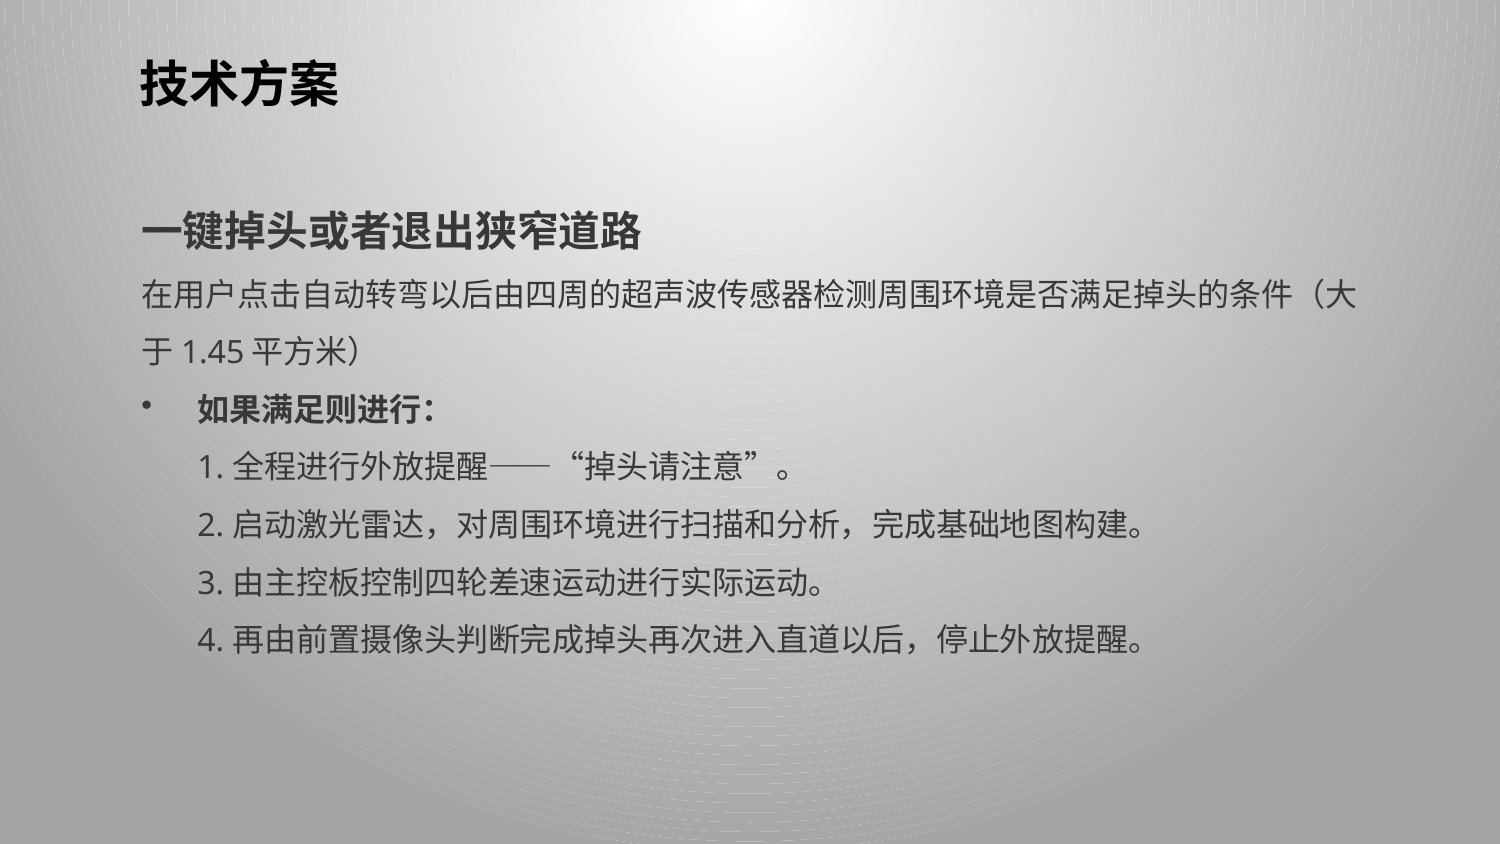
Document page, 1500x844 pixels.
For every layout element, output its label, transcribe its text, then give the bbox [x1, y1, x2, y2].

text_box 一键掉头或者退出狭窄道路 在用户点击自动转弯以后由四周的超声波传感器检测周围环境是否满足掉头的条件（大于1.45平方米） 如果满足则进行： 1.全程进行外放提醒——“掉头请注意”。 2.启动激光雷达，对周围环境进行扫描和分析，完成基础地图构建。 3.由主控板控制四轮差速运动进行实际运动。 4.再由前置摄像头判断完成掉头再次进入直道以后，停止外放提醒。 [126, 172, 1393, 736]
text_box 技术方案 [125, 37, 1406, 129]
